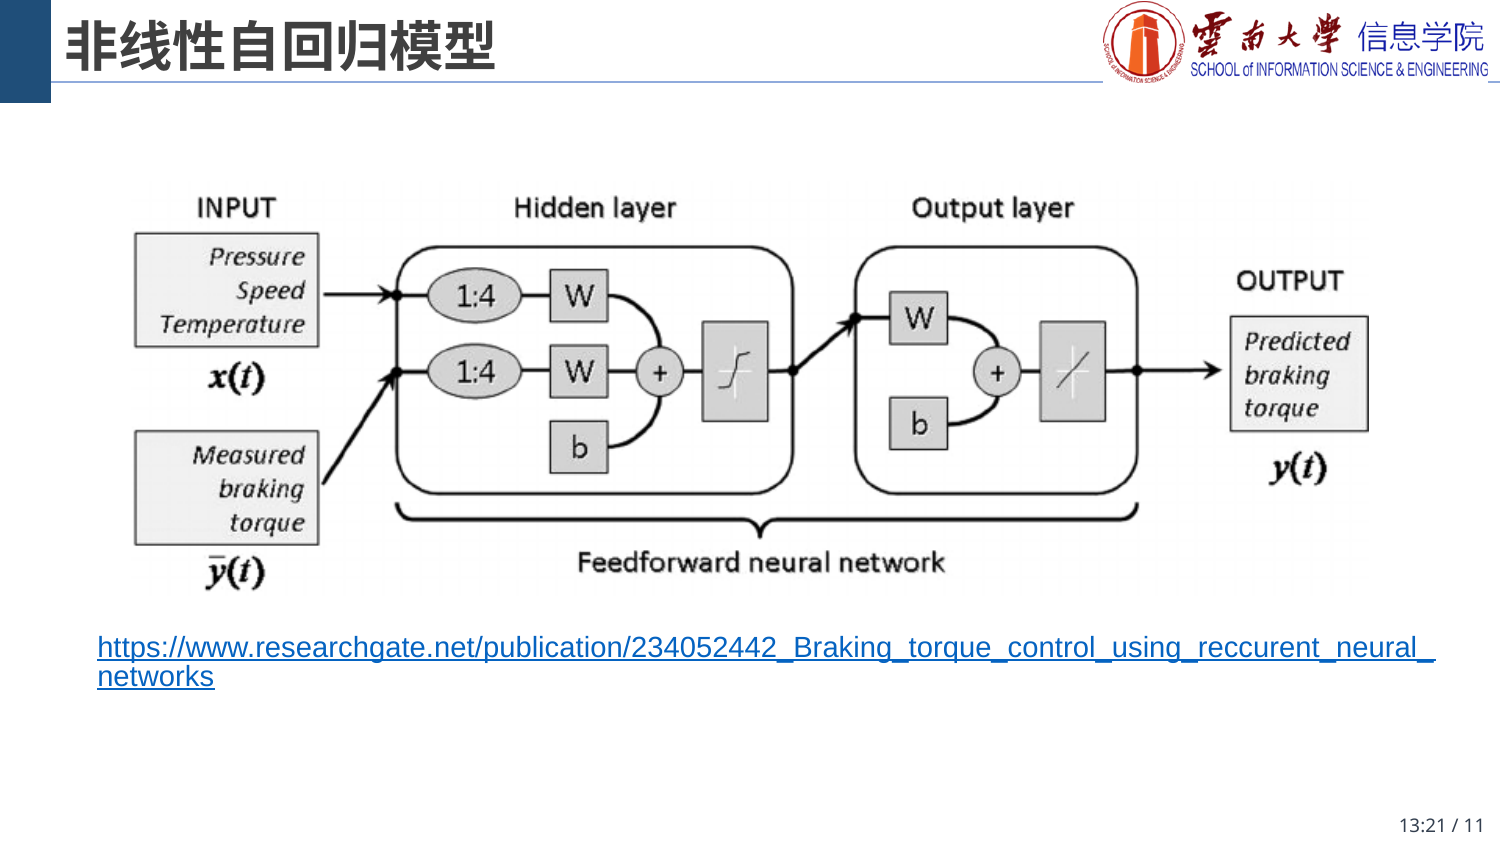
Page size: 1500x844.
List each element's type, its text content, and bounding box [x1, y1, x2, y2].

text_box https://www.researchgate.net/publication/234052442_Braking_torque_control_using_reccurent_neural_networks [82, 620, 1455, 671]
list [131, 179, 1369, 596]
title 非线性自回归模型 [49, 10, 886, 85]
picture [1103, 1, 1488, 83]
